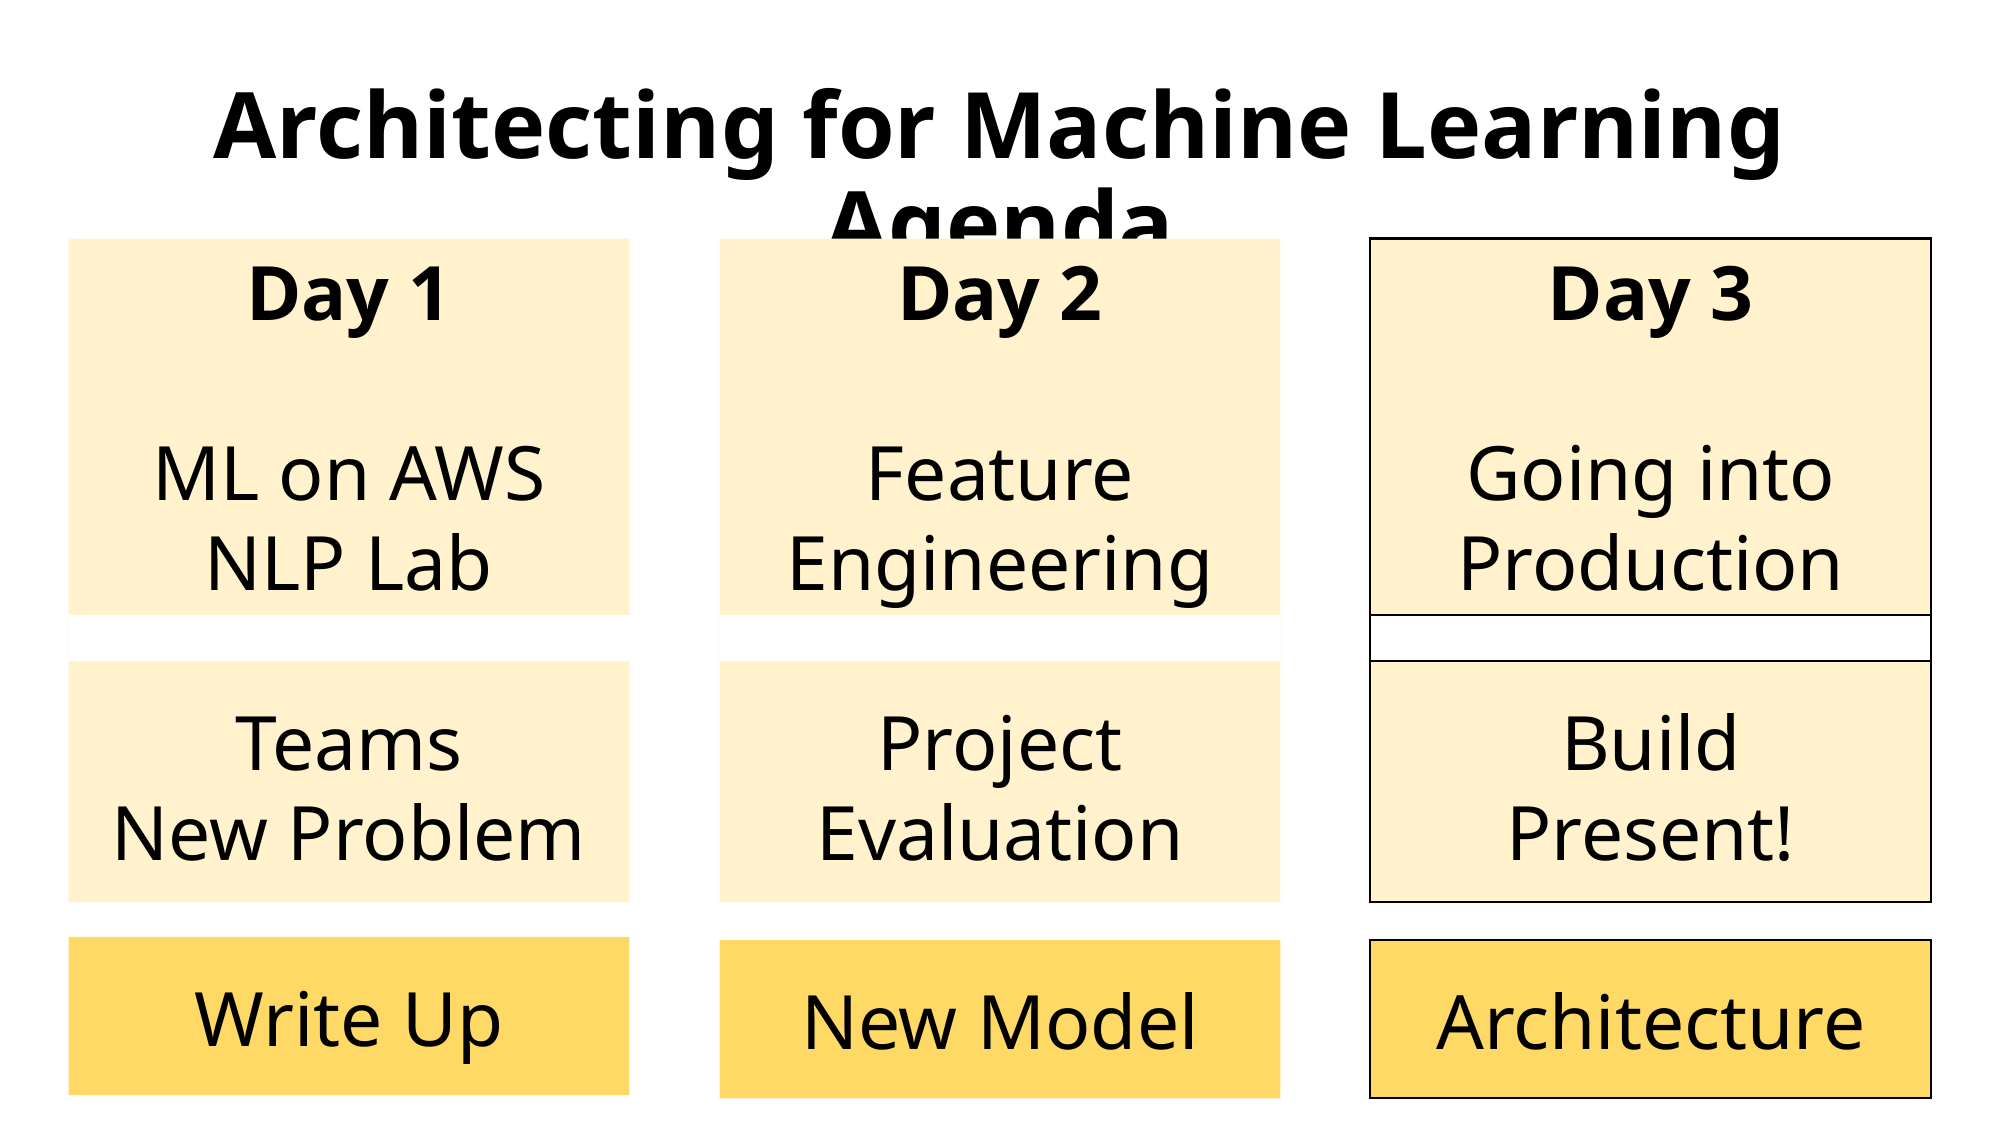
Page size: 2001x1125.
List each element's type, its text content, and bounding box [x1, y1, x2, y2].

text_box [1369, 614, 1932, 662]
text_box Day 3 Going into Production Build Present! [1369, 237, 1932, 614]
text_box Day 2 Feature Engineering Project Evaluation [719, 237, 1281, 614]
text_box Day 1 ML on AWS NLP Lab Teams New Problem [68, 237, 630, 614]
text_box Day 1 ML on AWS NLP Lab Teams New Problem [68, 662, 630, 903]
text_box [68, 614, 630, 662]
text_box New Model [719, 939, 1281, 1099]
text_box [719, 614, 1281, 662]
text_box Day 3 Going into Production Build Present! [1369, 662, 1932, 903]
text_box Write Up [68, 936, 630, 1096]
text_box Day 2 Feature Engineering Project Evaluation [719, 662, 1281, 903]
title Architecting for Machine Learning Agenda [68, 72, 1932, 202]
text_box Architecture [1369, 939, 1932, 1099]
